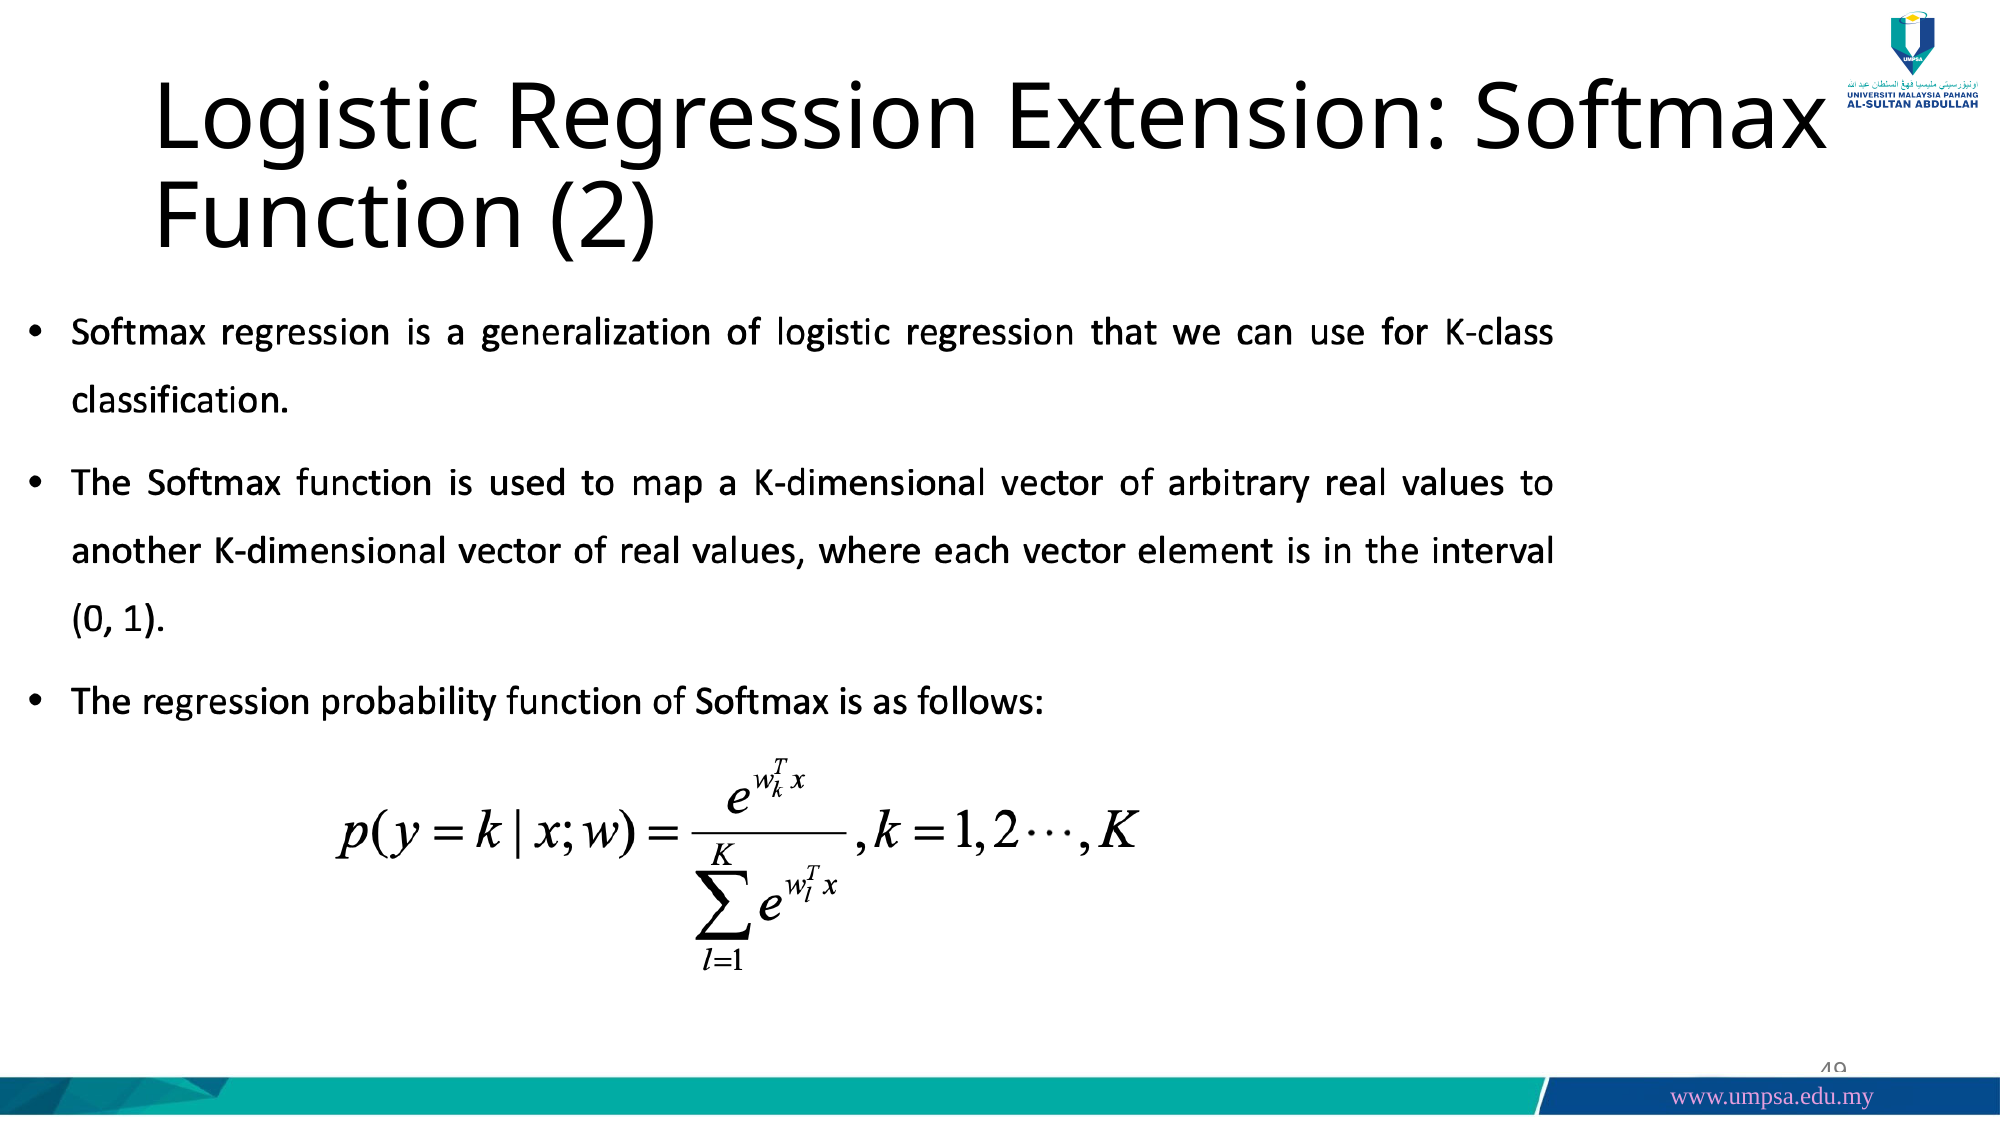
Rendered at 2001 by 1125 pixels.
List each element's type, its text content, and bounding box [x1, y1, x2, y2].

picture [1847, 10, 1978, 108]
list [0, 298, 1605, 1014]
slide_number 49 [1412, 1042, 1863, 1103]
title Logistic Regression Extension: Softmax Function (2) [137, 59, 1863, 278]
picture [0, 1072, 2000, 1117]
